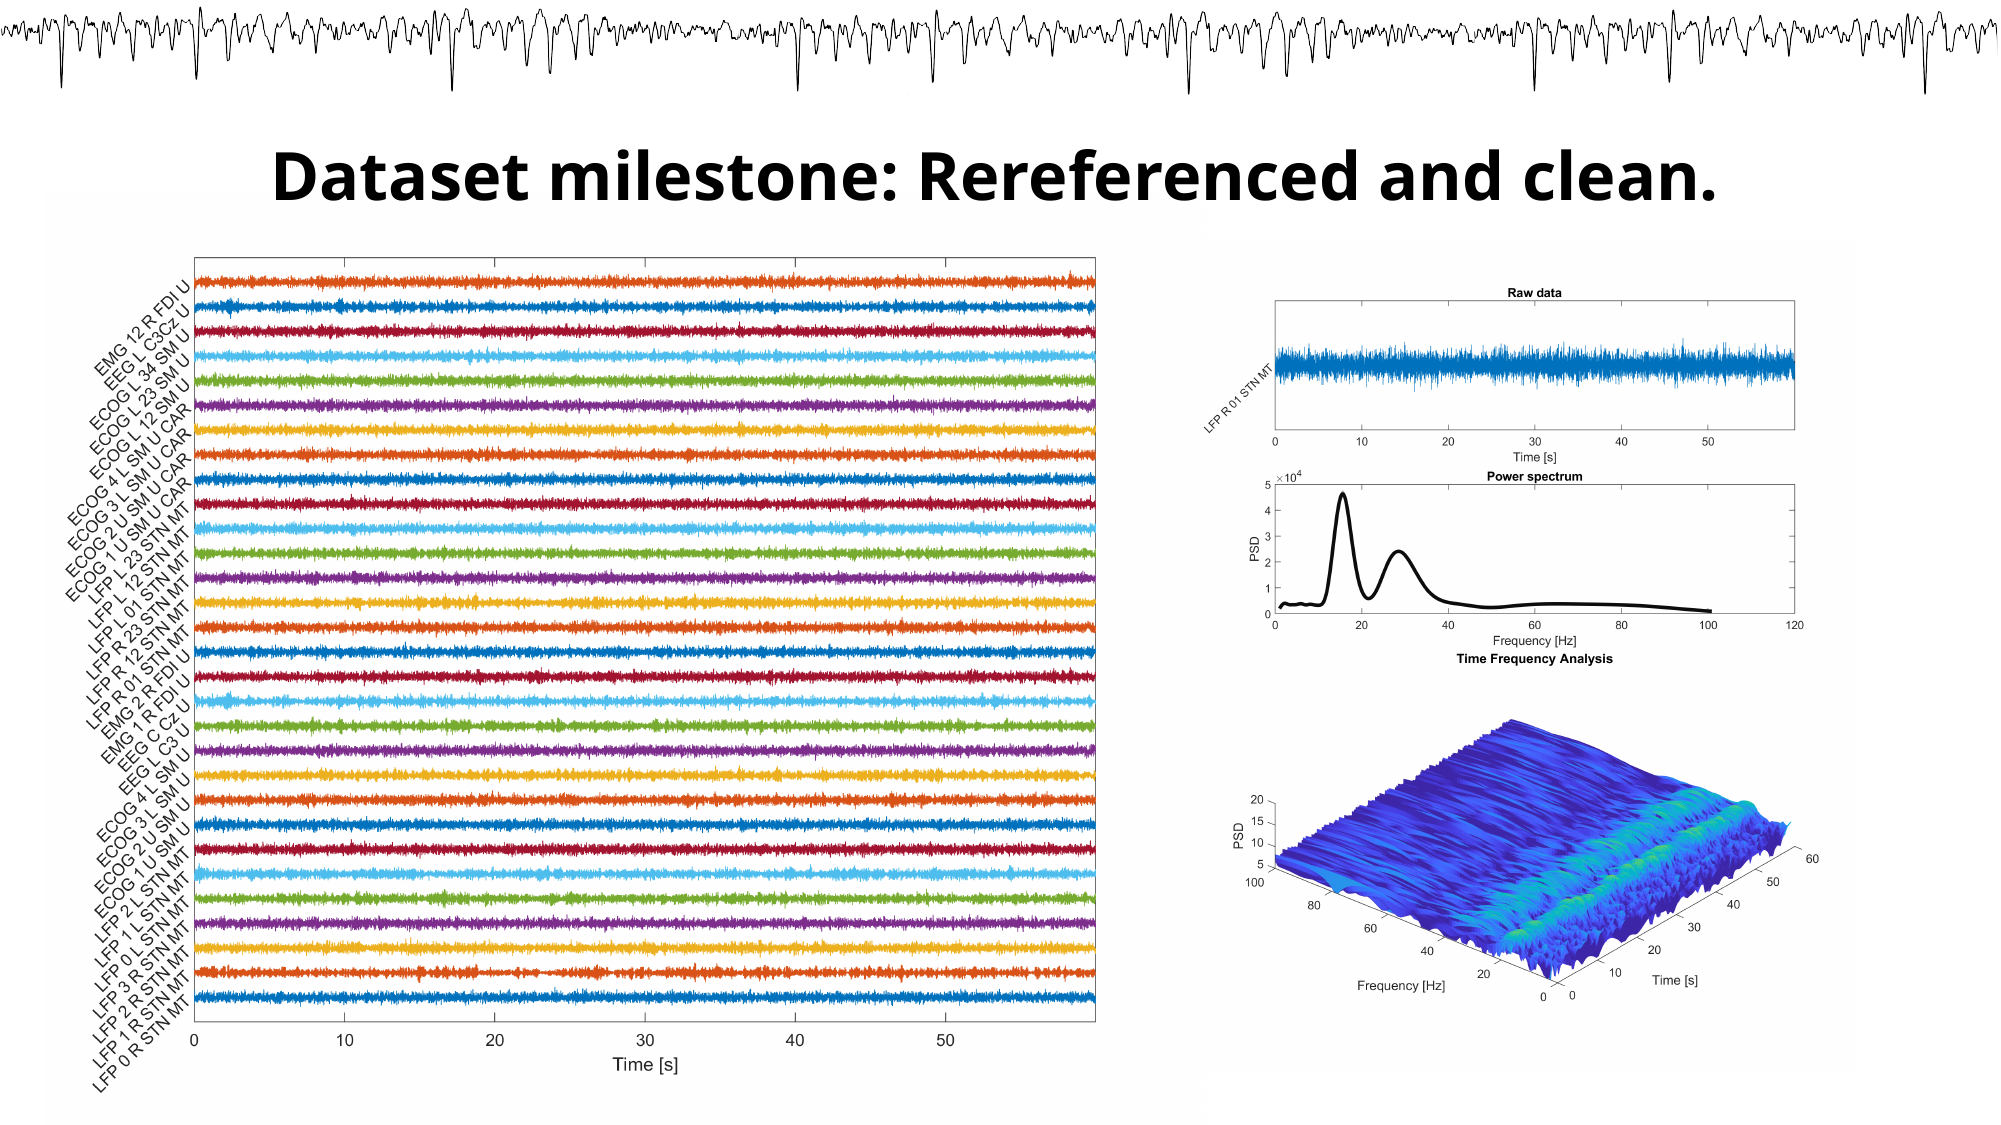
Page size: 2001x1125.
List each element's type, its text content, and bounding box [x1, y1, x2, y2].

text_box Dataset milestone: Rereferenced and clean. [132, 121, 1858, 223]
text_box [1, 4, 1997, 96]
picture [43, 187, 1858, 1125]
